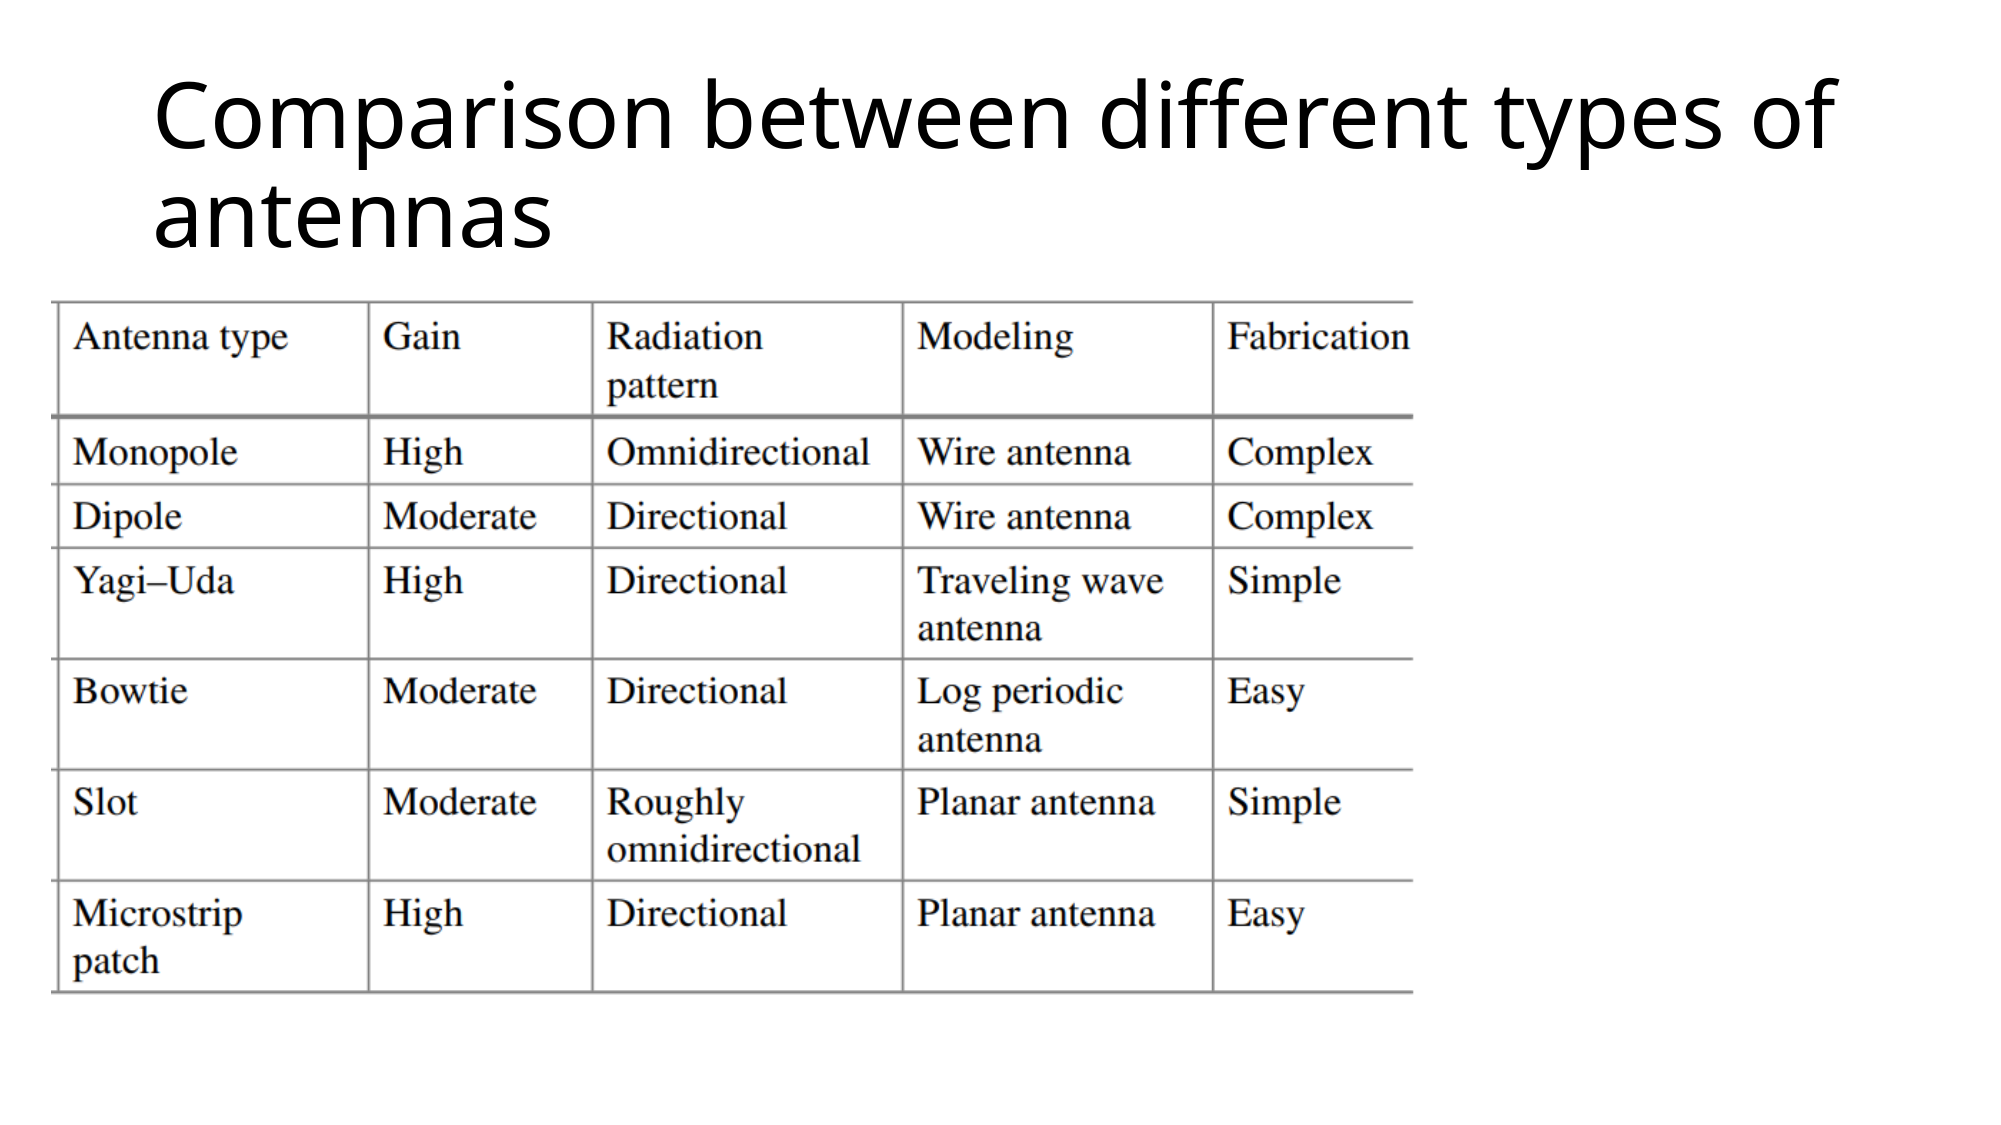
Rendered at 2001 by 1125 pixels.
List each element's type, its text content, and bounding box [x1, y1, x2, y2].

title Comparison between different types of antennas [137, 59, 1863, 278]
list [51, 295, 1423, 1009]
